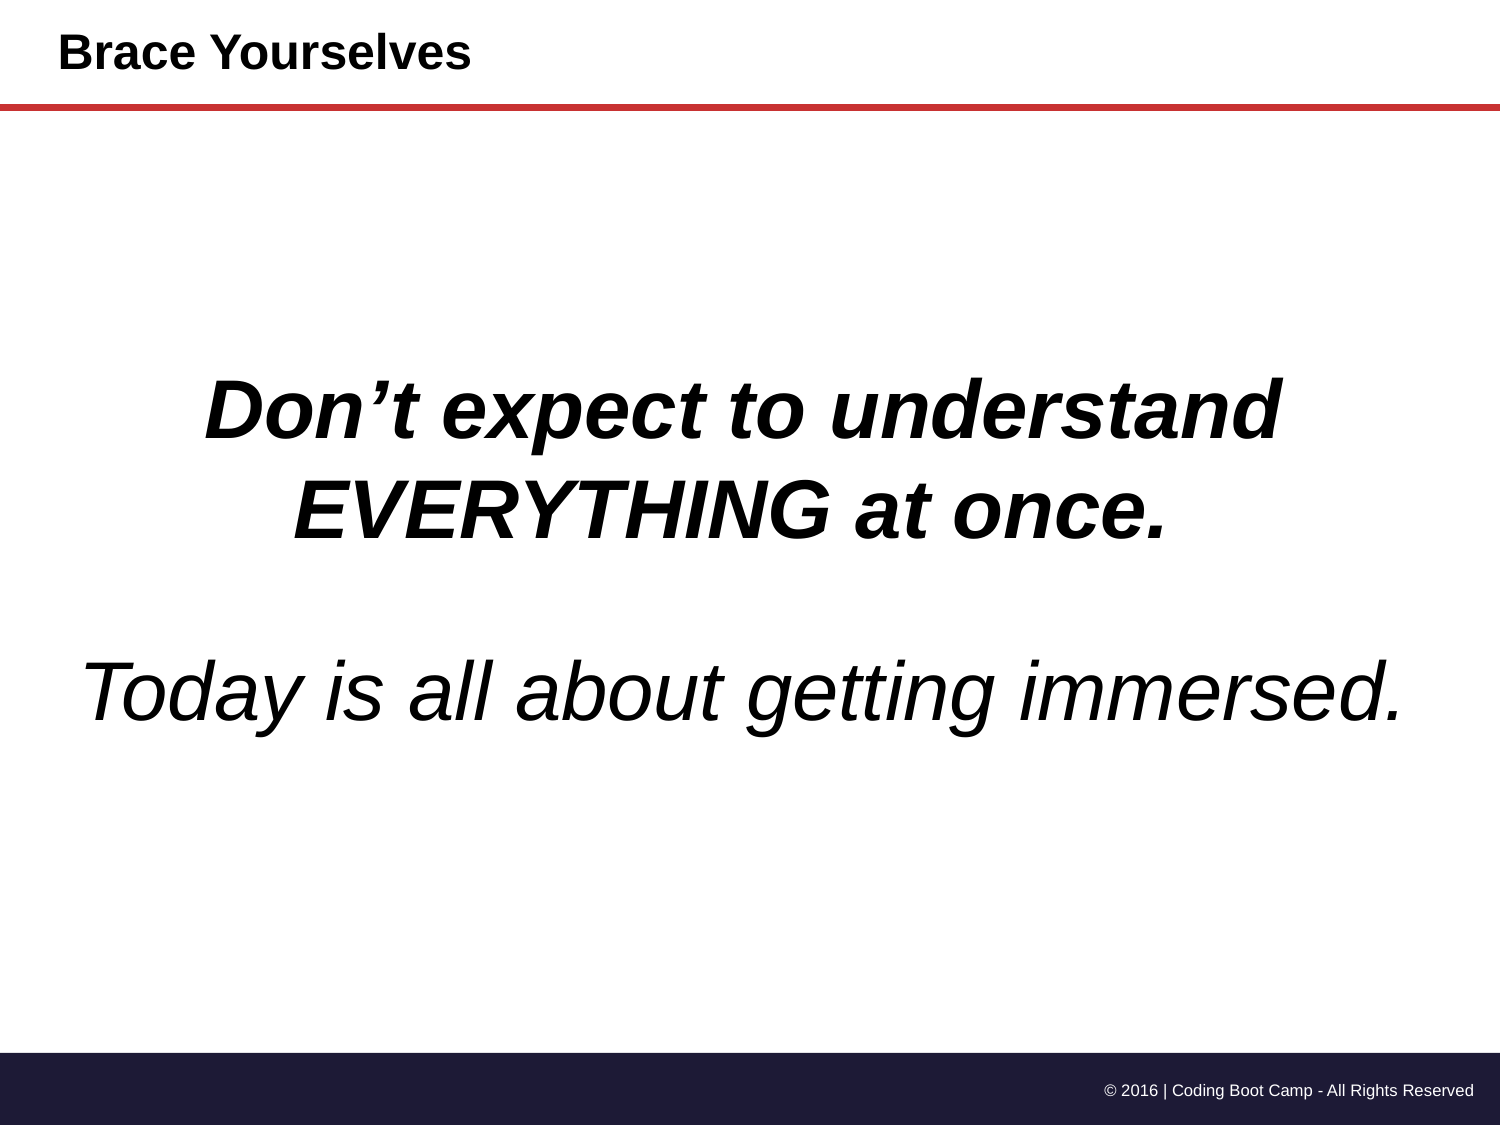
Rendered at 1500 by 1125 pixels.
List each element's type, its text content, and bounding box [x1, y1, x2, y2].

title Brace Yourselves [49, 0, 948, 108]
text_box Don’t expect to understand EVERYTHING at once. Today is all about getting immersed. [0, 337, 1488, 756]
